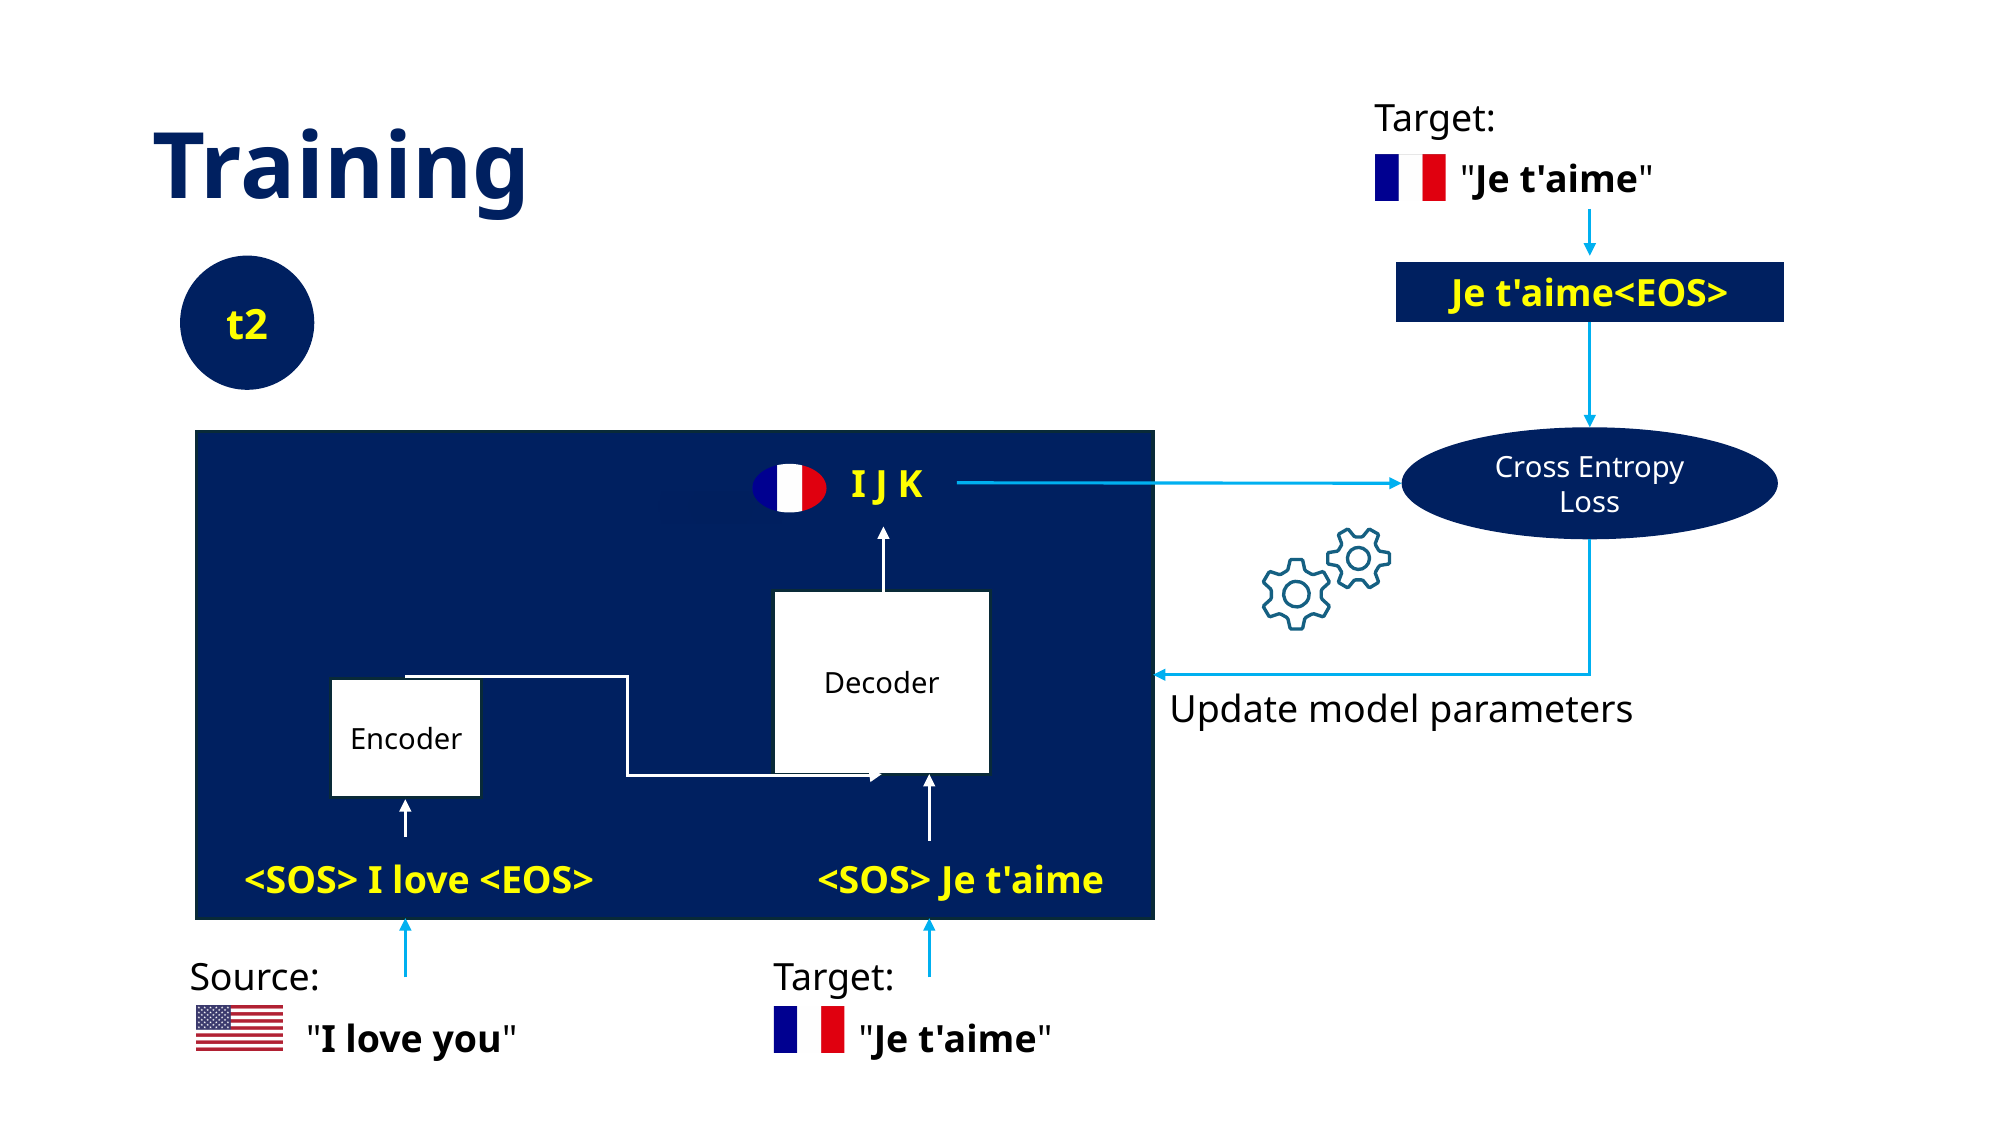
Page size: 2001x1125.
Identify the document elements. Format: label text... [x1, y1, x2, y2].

text_box Update model parameters [1440, 678, 1683, 738]
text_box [1262, 528, 1390, 630]
title Training [137, 59, 1863, 278]
text_box Je t'aime<EOS> [1396, 262, 1784, 322]
text_box "Je t'aime" [843, 1007, 1134, 1067]
text_box I J K [826, 452, 957, 513]
picture [773, 1005, 845, 1053]
text_box Update model parameters [1121, 678, 1303, 738]
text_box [1303, 388, 1440, 826]
text_box t2 [178, 278, 316, 392]
text_box "I love you" [291, 1007, 554, 1067]
text_box Target: [1359, 86, 1590, 147]
picture [196, 1005, 283, 1052]
text_box "Je t'aime" [1445, 148, 1735, 208]
text_box Cross Entropy Loss [1440, 425, 1780, 541]
text_box Encoder [329, 677, 483, 799]
picture [751, 463, 828, 513]
text_box <SOS> I love <EOS> [180, 849, 567, 909]
text_box Target: [758, 945, 989, 1006]
text_box <SOS> Je t'aime [752, 849, 1170, 909]
text_box Source: [174, 945, 406, 1006]
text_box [567, 515, 665, 937]
text_box [195, 430, 1155, 920]
text_box Decoder [771, 589, 992, 776]
picture [1374, 154, 1447, 202]
